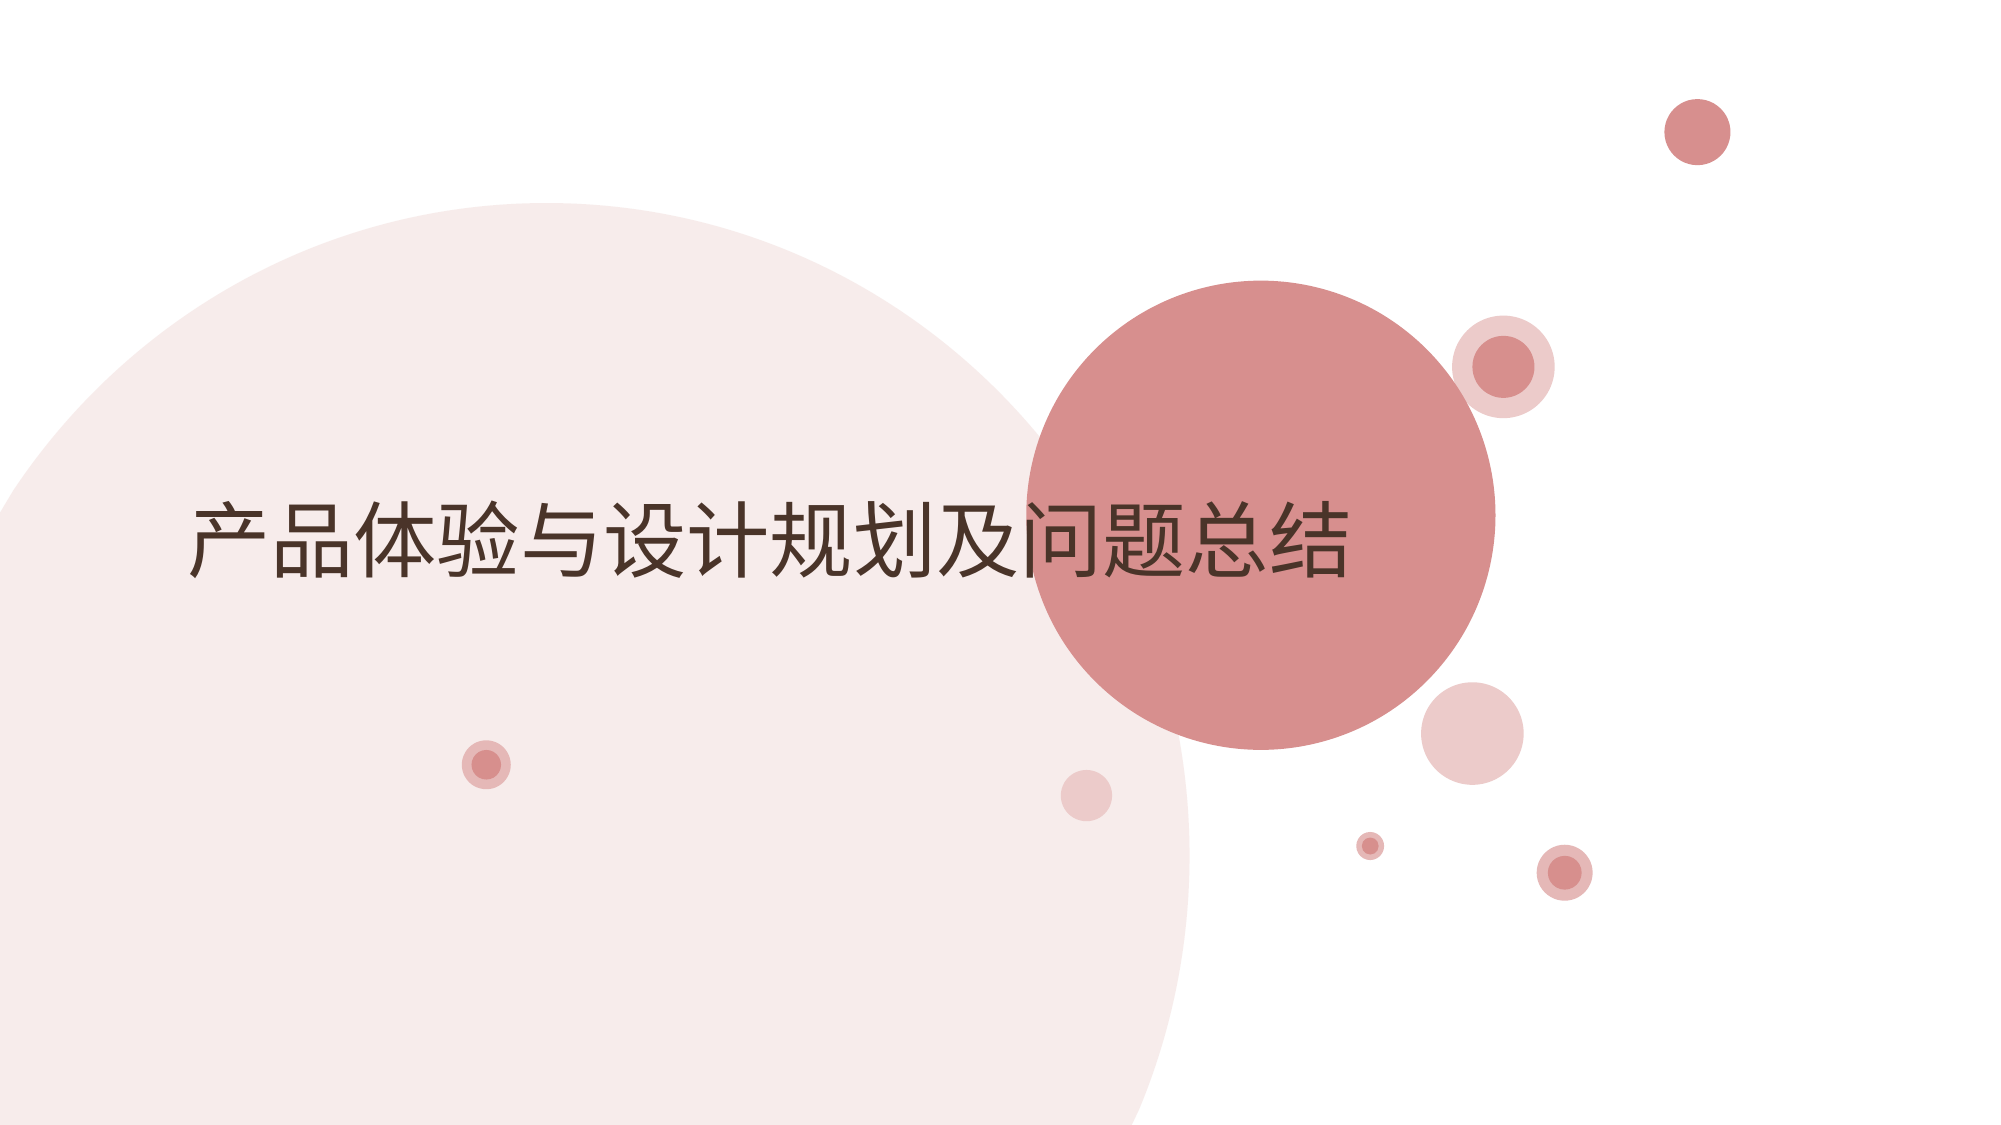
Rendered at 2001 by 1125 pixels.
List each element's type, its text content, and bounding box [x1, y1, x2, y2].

text_box [1060, 769, 1113, 822]
text_box [1663, 98, 1732, 167]
text_box [1536, 844, 1593, 901]
text_box [471, 749, 502, 780]
text_box [1361, 837, 1379, 855]
text_box 产品体验与设计规划及问题总结 [172, 480, 1452, 596]
text_box [1547, 855, 1582, 890]
text_box [461, 740, 511, 790]
text_box [0, 201, 1191, 1125]
text_box [1356, 831, 1385, 861]
text_box [1028, 280, 1496, 750]
text_box [1472, 335, 1535, 398]
text_box [1452, 315, 1555, 419]
text_box [1421, 682, 1524, 785]
